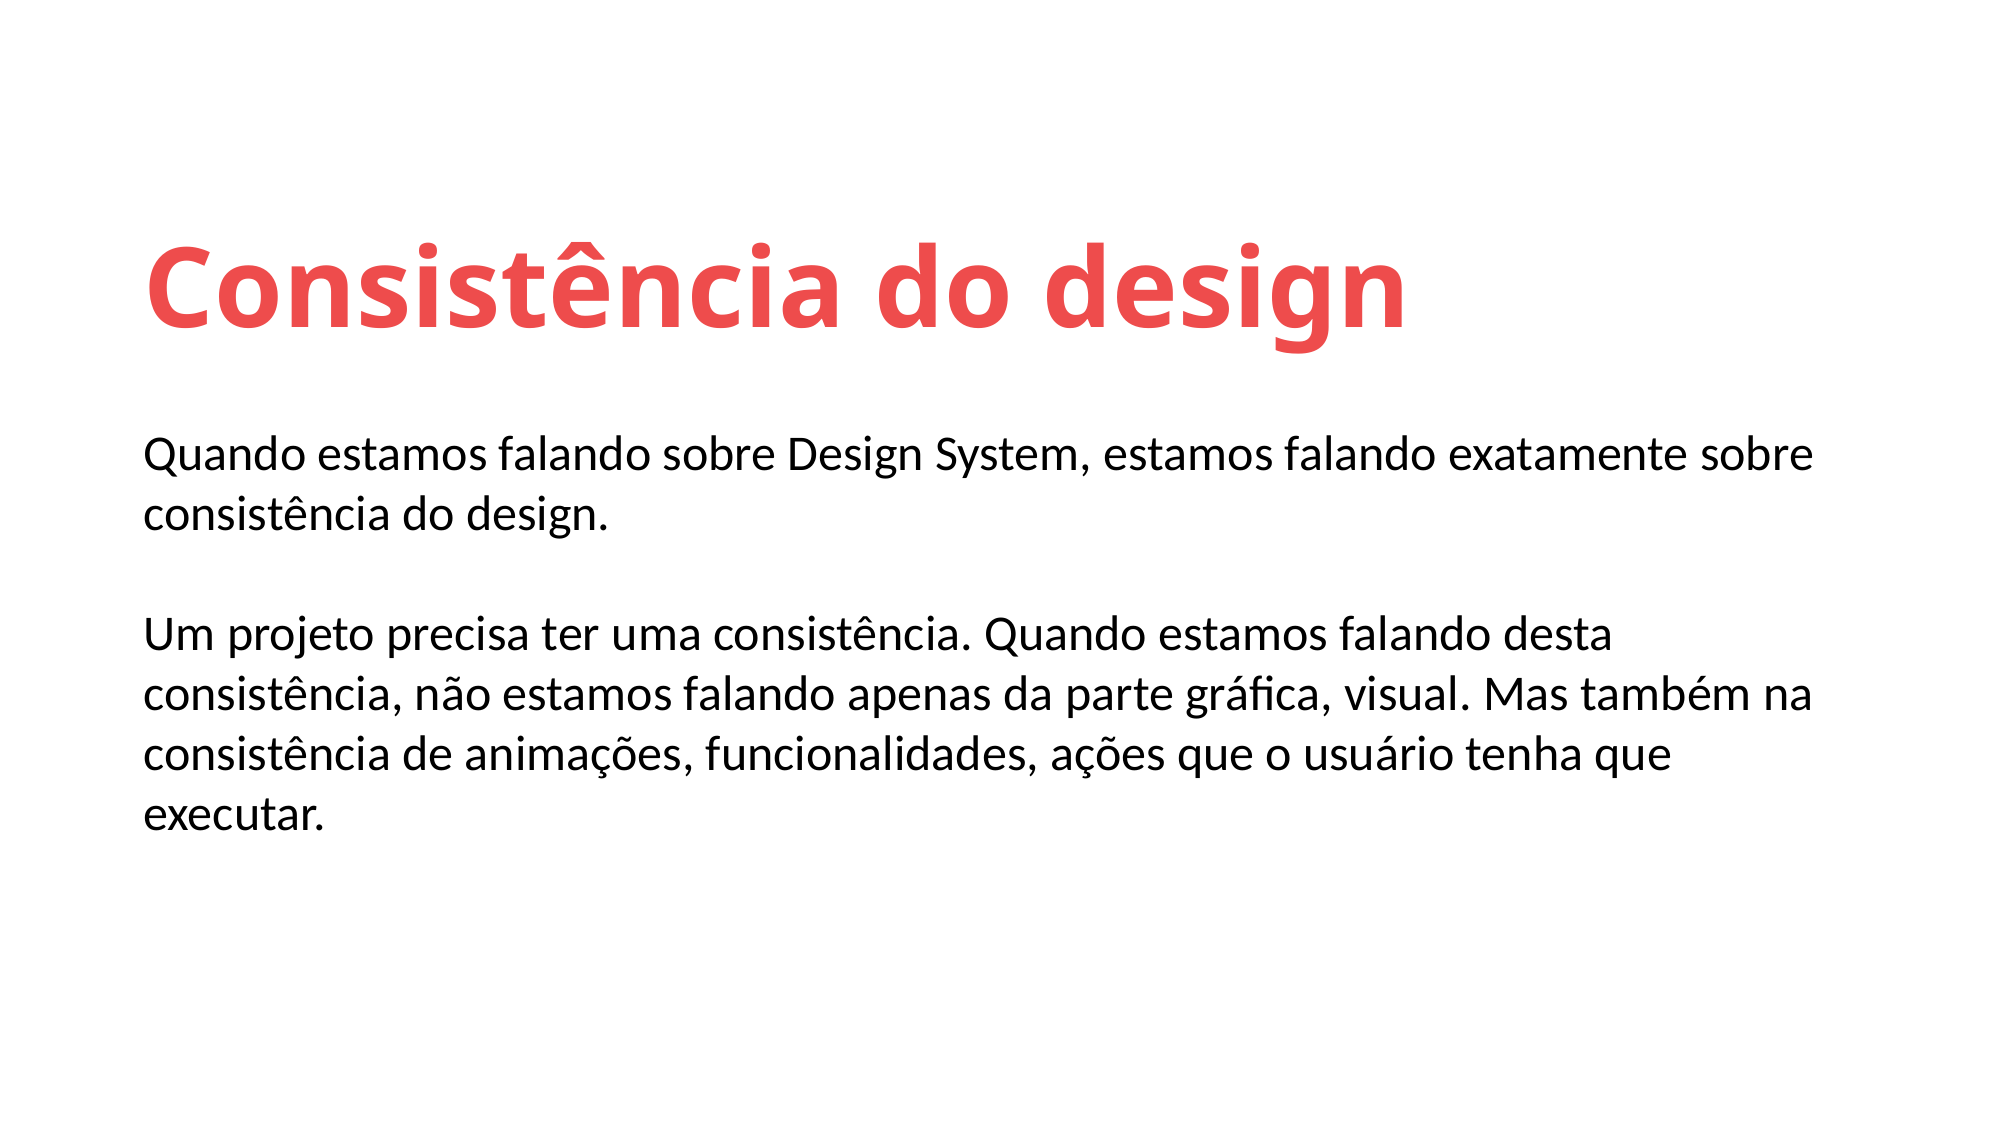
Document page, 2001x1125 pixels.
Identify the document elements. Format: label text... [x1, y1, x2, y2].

text_box Consistência do design [123, 139, 1670, 407]
text_box Quando estamos falando sobre Design System, estamos falando exatamente sobre consistência do design. Um projeto precisa ter uma consistência. Quando estamos falando desta consistência, não estamos falando apenas da parte gráfica, visual. Mas também na consistência de animações, funcionalidades, ações que o usuário tenha que executar. [123, 406, 1877, 854]
